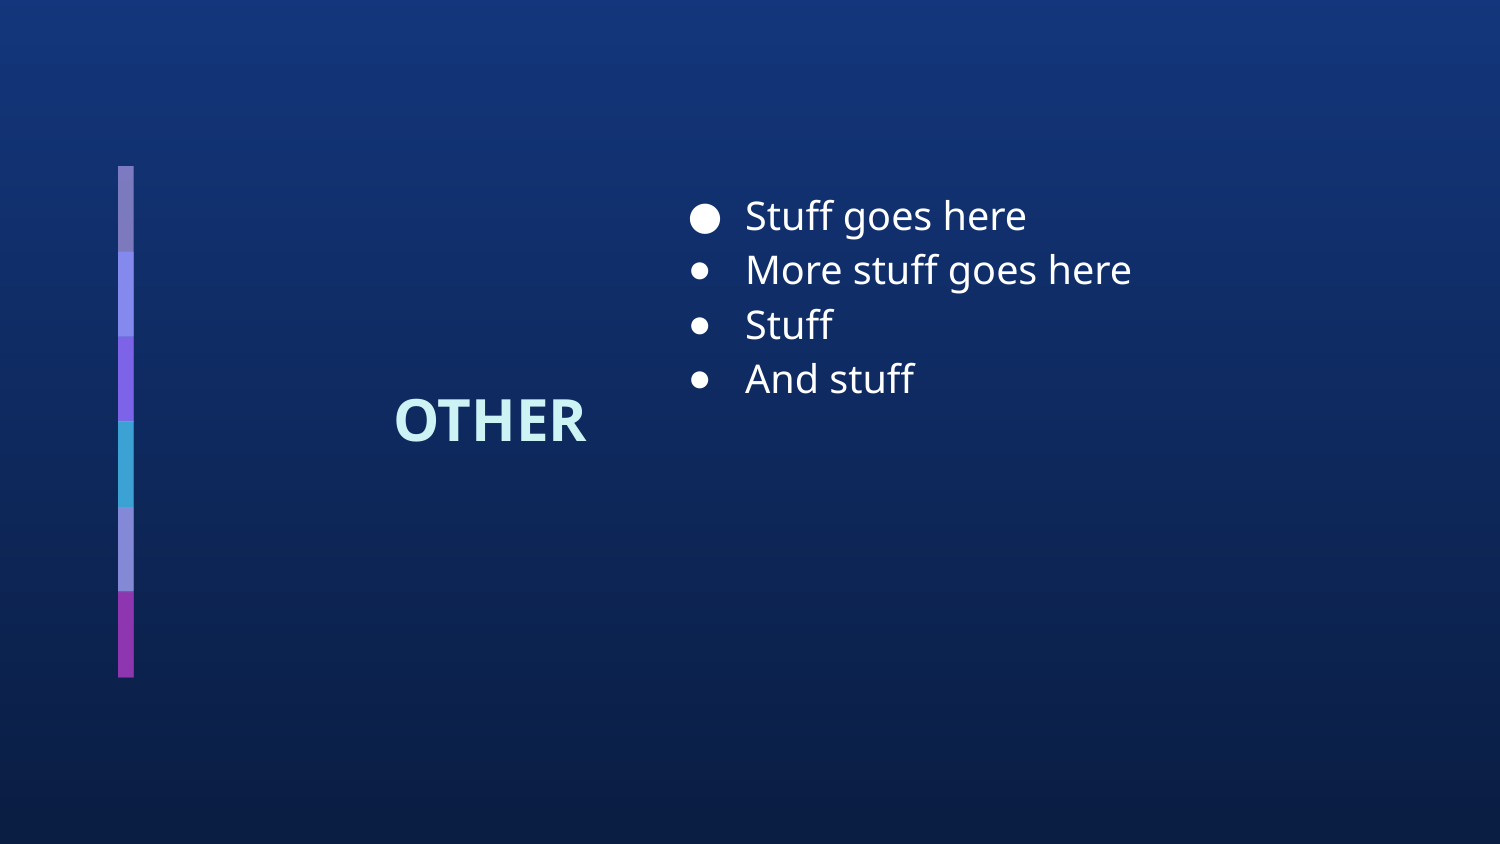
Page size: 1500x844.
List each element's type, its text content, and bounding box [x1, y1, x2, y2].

title OTHER [172, 303, 602, 468]
list Stuff goes here More stuff goes here Stuff And stuff [655, 168, 1414, 750]
